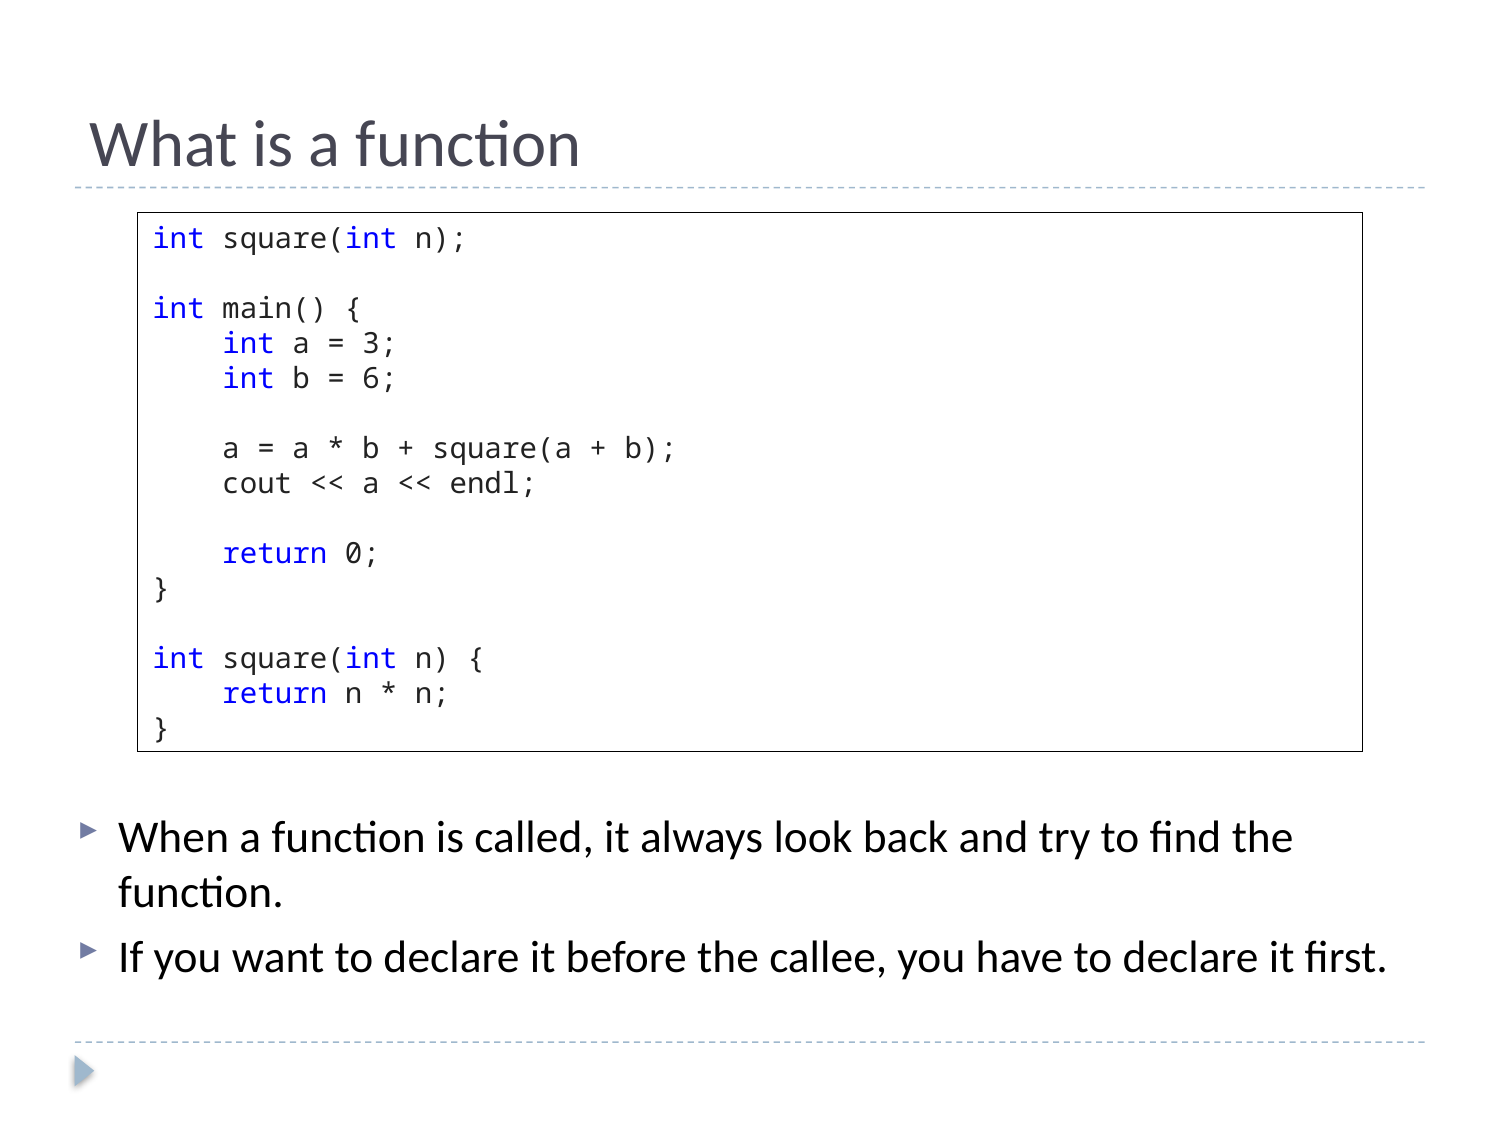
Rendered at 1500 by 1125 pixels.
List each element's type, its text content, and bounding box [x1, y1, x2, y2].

list When a function is called, it always look back and try to find the function. If you want to declare it before the callee, you have to declare it first. [62, 800, 1413, 1038]
text_box int square(int n); int main() { int a = 3; int b = 6; a = a * b + square(a + b); cout << a << endl; return 0; } int square(int n) { return n * n; } [137, 212, 1363, 752]
title What is a function [75, 24, 1425, 188]
